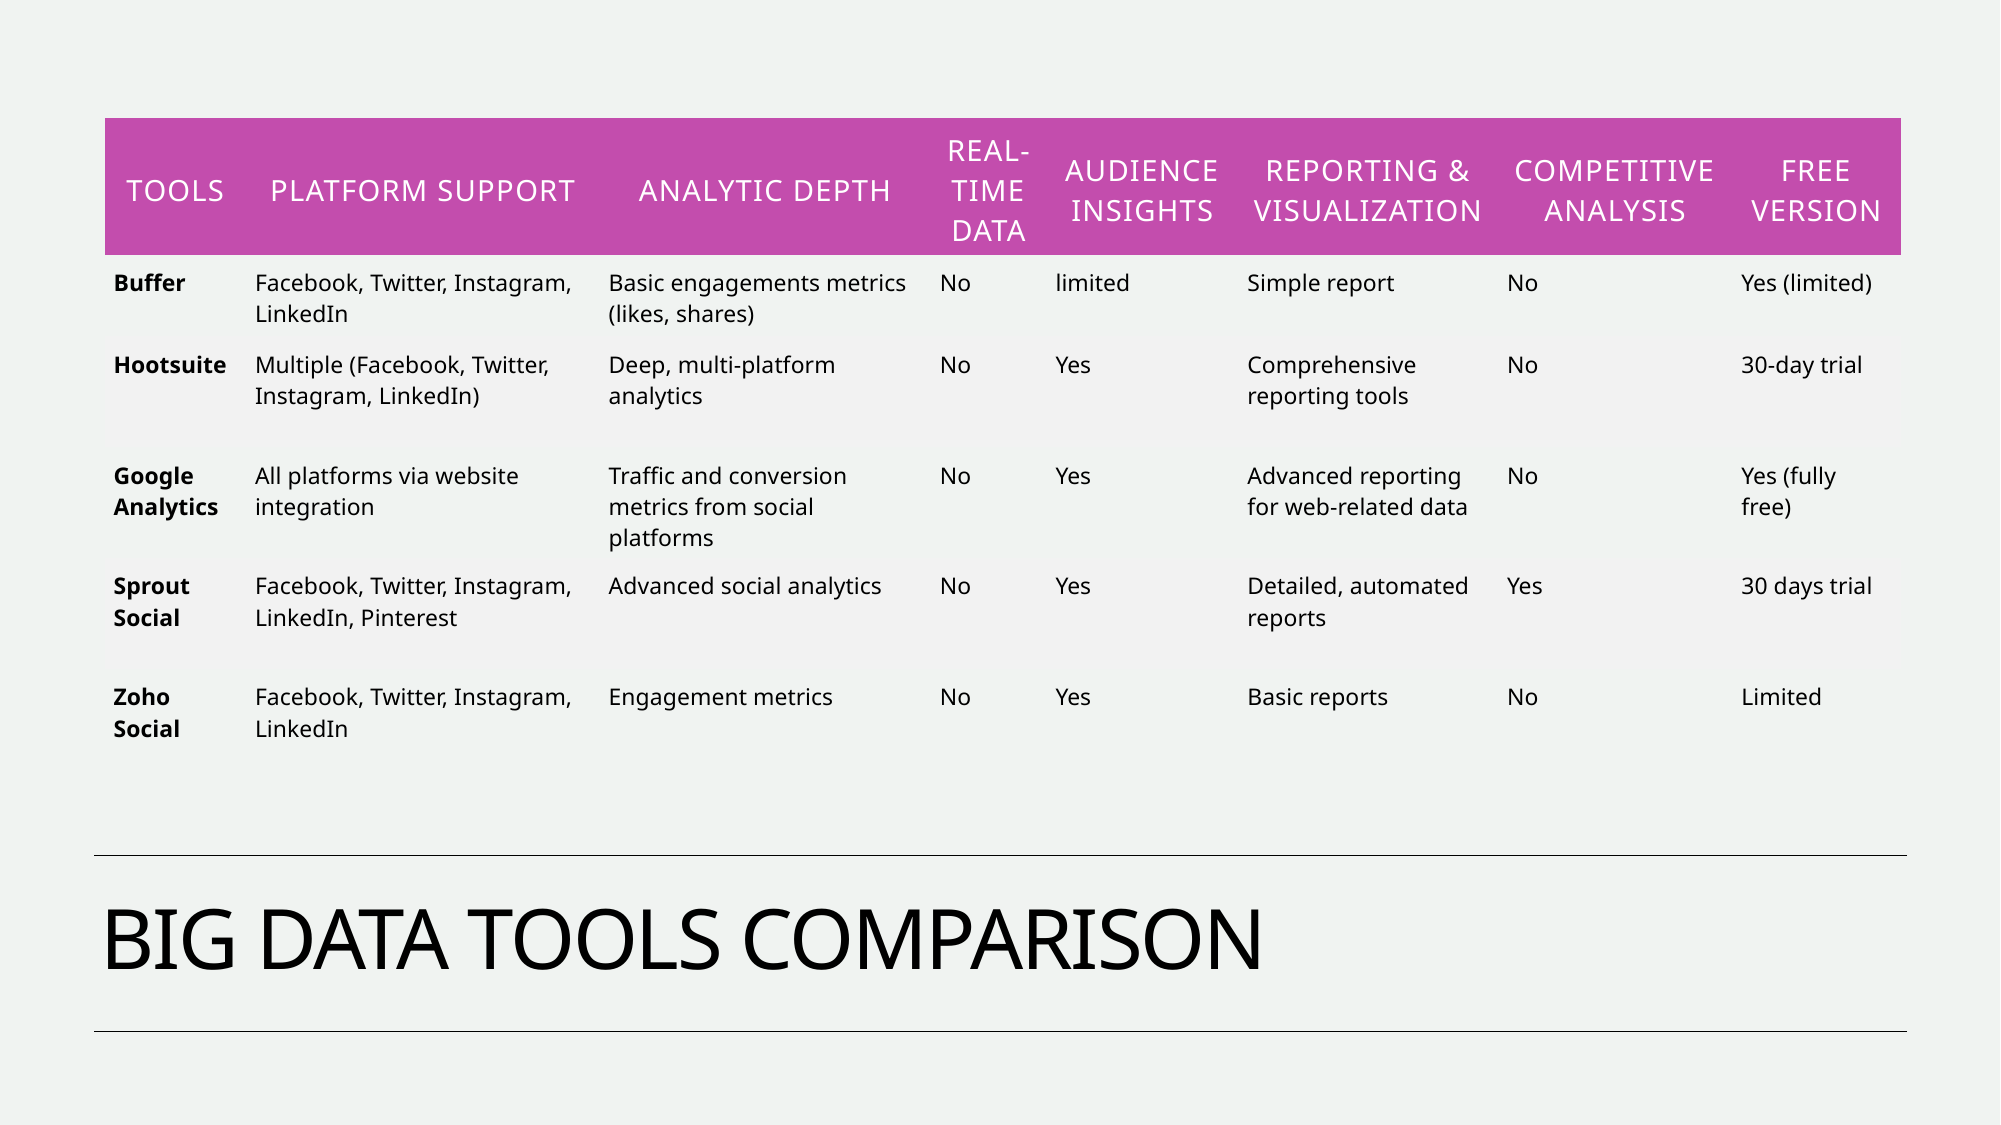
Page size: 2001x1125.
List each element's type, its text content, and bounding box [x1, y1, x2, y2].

table_cell No [1498, 336, 1732, 447]
table_cell Yes [1046, 336, 1238, 447]
table_cell Yes [1046, 669, 1238, 780]
table_cell Basic engagements metrics (likes, shares) [599, 255, 931, 336]
table_cell All platforms via website integration [246, 447, 599, 558]
table_cell Basic reports [1238, 669, 1498, 780]
table_cell Deep, multi-platform analytics [599, 336, 931, 447]
table_cell Traffic and conversion metrics from social platforms [599, 447, 931, 558]
table_header COMPETITIVE ANALYSIS [1498, 118, 1732, 255]
table_cell Facebook, Twitter, Instagram, LinkedIn [246, 255, 599, 336]
table_cell Advanced social analytics [599, 558, 931, 669]
table_cell No [1498, 447, 1732, 558]
table_cell Simple report [1238, 255, 1498, 336]
table_cell No [931, 669, 1046, 780]
table_cell Engagement metrics [599, 669, 931, 780]
table_header ANALYTIC DEPTH [599, 118, 931, 255]
table_header REAL-TIME DATA [931, 118, 1046, 255]
table_cell Yes (fully free) [1732, 447, 1901, 558]
table_cell 30-day trial [1732, 336, 1901, 447]
table_cell No [931, 447, 1046, 558]
table_cell limited [1046, 255, 1238, 336]
table_cell Detailed, automated reports [1238, 558, 1498, 669]
title BIG DATA TOOLS COMPARISON [85, 867, 1898, 1018]
table_cell Buffer [105, 255, 246, 336]
table_cell No [931, 558, 1046, 669]
table_cell Sprout Social [105, 558, 246, 669]
table_cell Facebook, Twitter, Instagram, LinkedIn, Pinterest [246, 558, 599, 669]
table_cell Yes [1046, 447, 1238, 558]
table_cell Google Analytics [105, 447, 246, 558]
table_cell Yes [1498, 558, 1732, 669]
table_cell No [931, 255, 1046, 336]
table_cell Zoho Social [105, 669, 246, 780]
table_cell Yes [1046, 558, 1238, 669]
table_cell Multiple (Facebook, Twitter, Instagram, LinkedIn) [246, 336, 599, 447]
table_cell Advanced reporting for web-related data [1238, 447, 1498, 558]
table_cell No [931, 336, 1046, 447]
table_header AUDIENCE INSIGHTS [1046, 118, 1238, 255]
table_cell Yes (limited) [1732, 255, 1901, 336]
table_header TOOLS [105, 118, 246, 255]
table_header REPORTING & VISUALIZATION [1238, 118, 1498, 255]
table_header PLATFORM SUPPORT [246, 118, 599, 255]
table_cell Limited [1732, 669, 1901, 780]
table_cell Facebook, Twitter, Instagram, LinkedIn [246, 669, 599, 780]
table_cell No [1498, 669, 1732, 780]
table_cell 30 days trial [1732, 558, 1901, 669]
table_cell No [1498, 255, 1732, 336]
table_cell Hootsuite [105, 336, 246, 447]
table_header FREE VERSION [1732, 118, 1901, 255]
table_cell Comprehensive reporting tools [1238, 336, 1498, 447]
text_box [0, 0, 2000, 1125]
